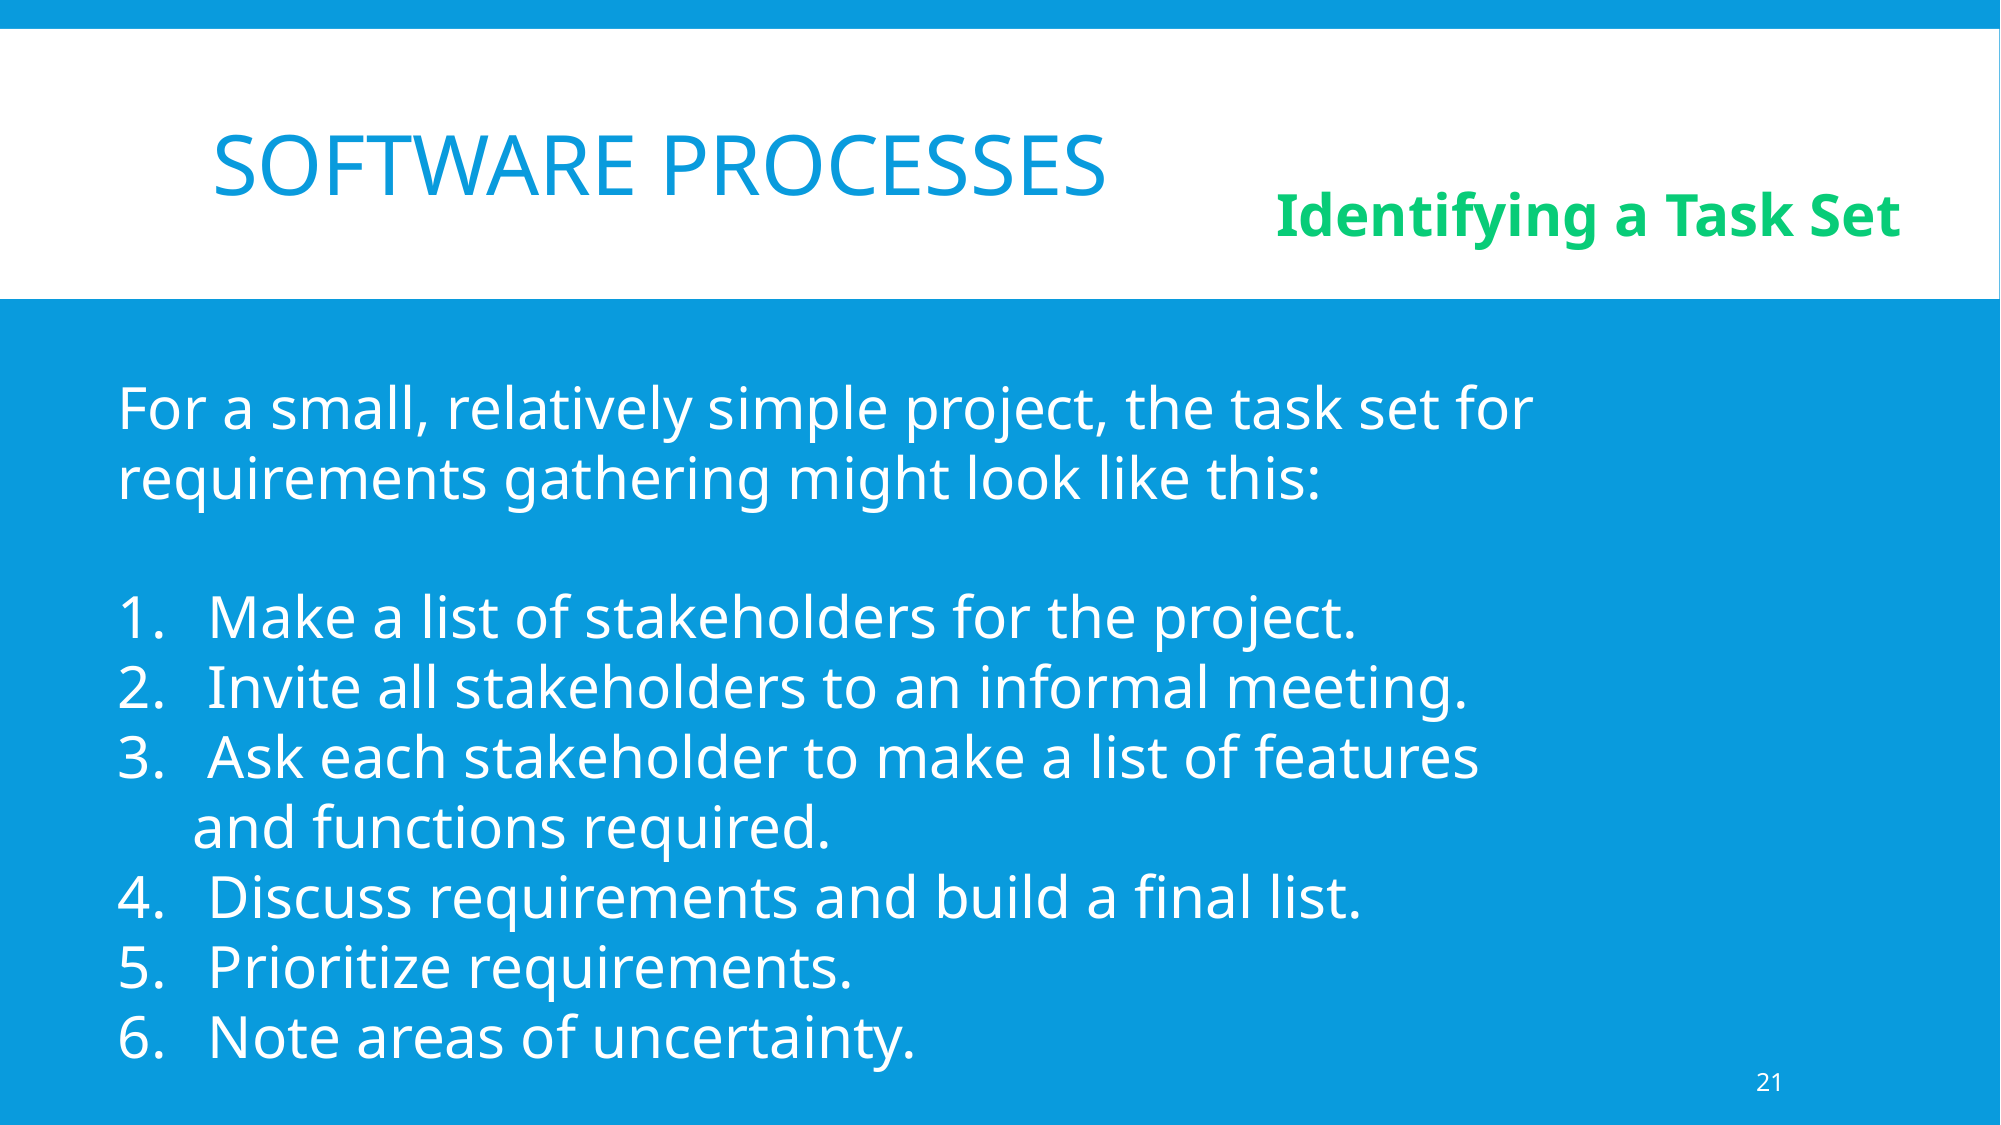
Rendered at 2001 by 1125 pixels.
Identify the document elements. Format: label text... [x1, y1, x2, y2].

text_box Identifying a Task Set [1261, 170, 1917, 256]
slide_number 21 [1748, 1053, 1904, 1114]
title Software Processes [197, 46, 1803, 295]
text_box For a small, relatively simple project, the task set for requirements gathering might look like this: Make a list of stakeholders for the project. Invite all stakeholders to an informal meeting. Ask each stakeholder to make a list of features and functions required. Discuss requirements and build a final list. Prioritize requirements. Note areas of uncertainty. [102, 363, 1589, 1078]
